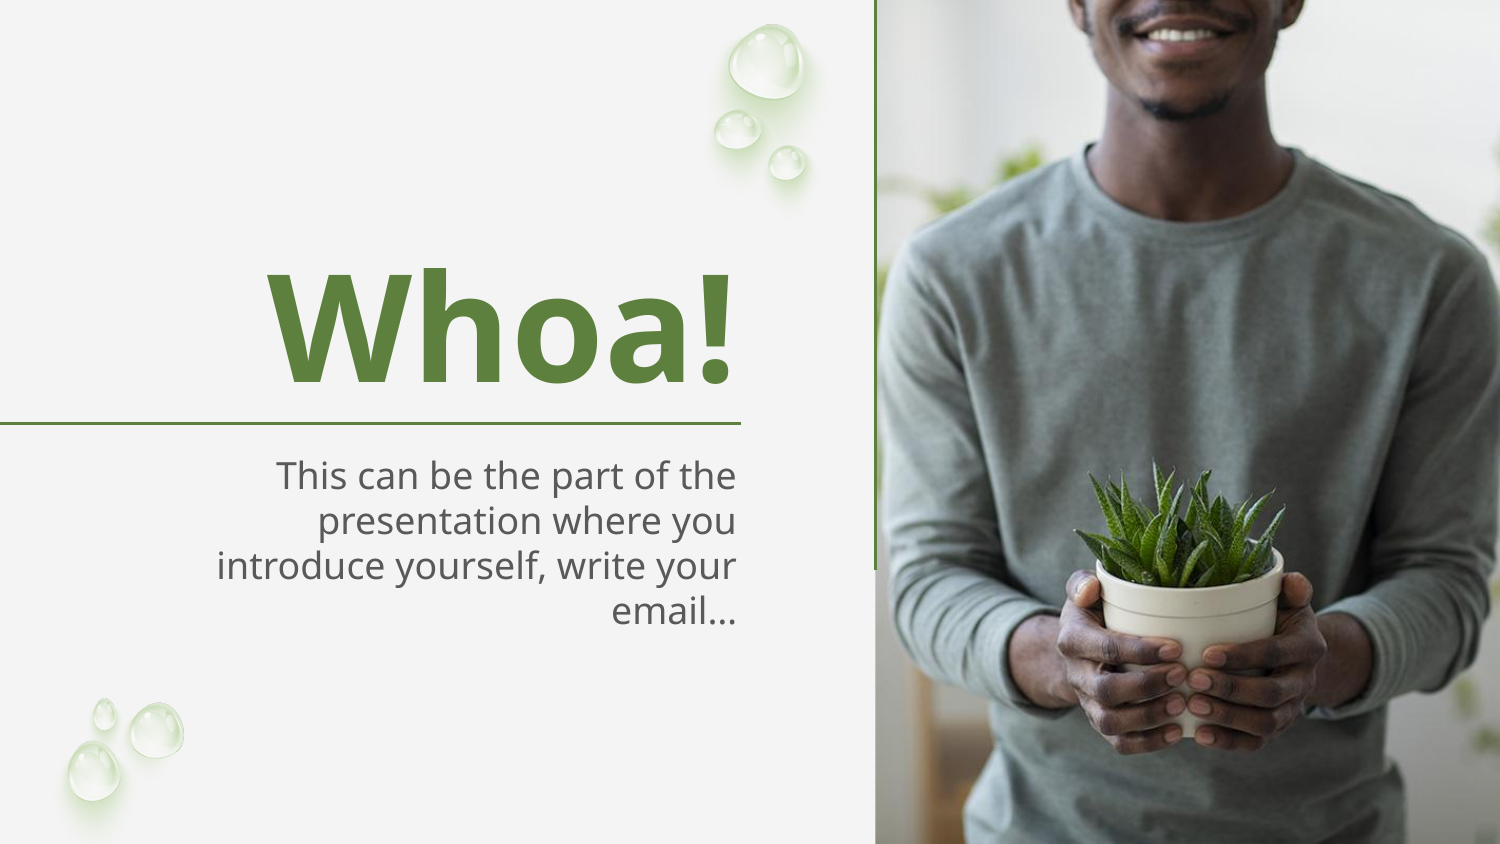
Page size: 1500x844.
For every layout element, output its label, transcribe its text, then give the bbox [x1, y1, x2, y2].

subtitle This can be the part of the presentation where you introduce yourself, write your email… [165, 436, 753, 591]
text_box [53, 698, 184, 844]
title Whoa! [165, 253, 753, 428]
picture [874, 0, 1500, 844]
picture [703, 23, 834, 223]
